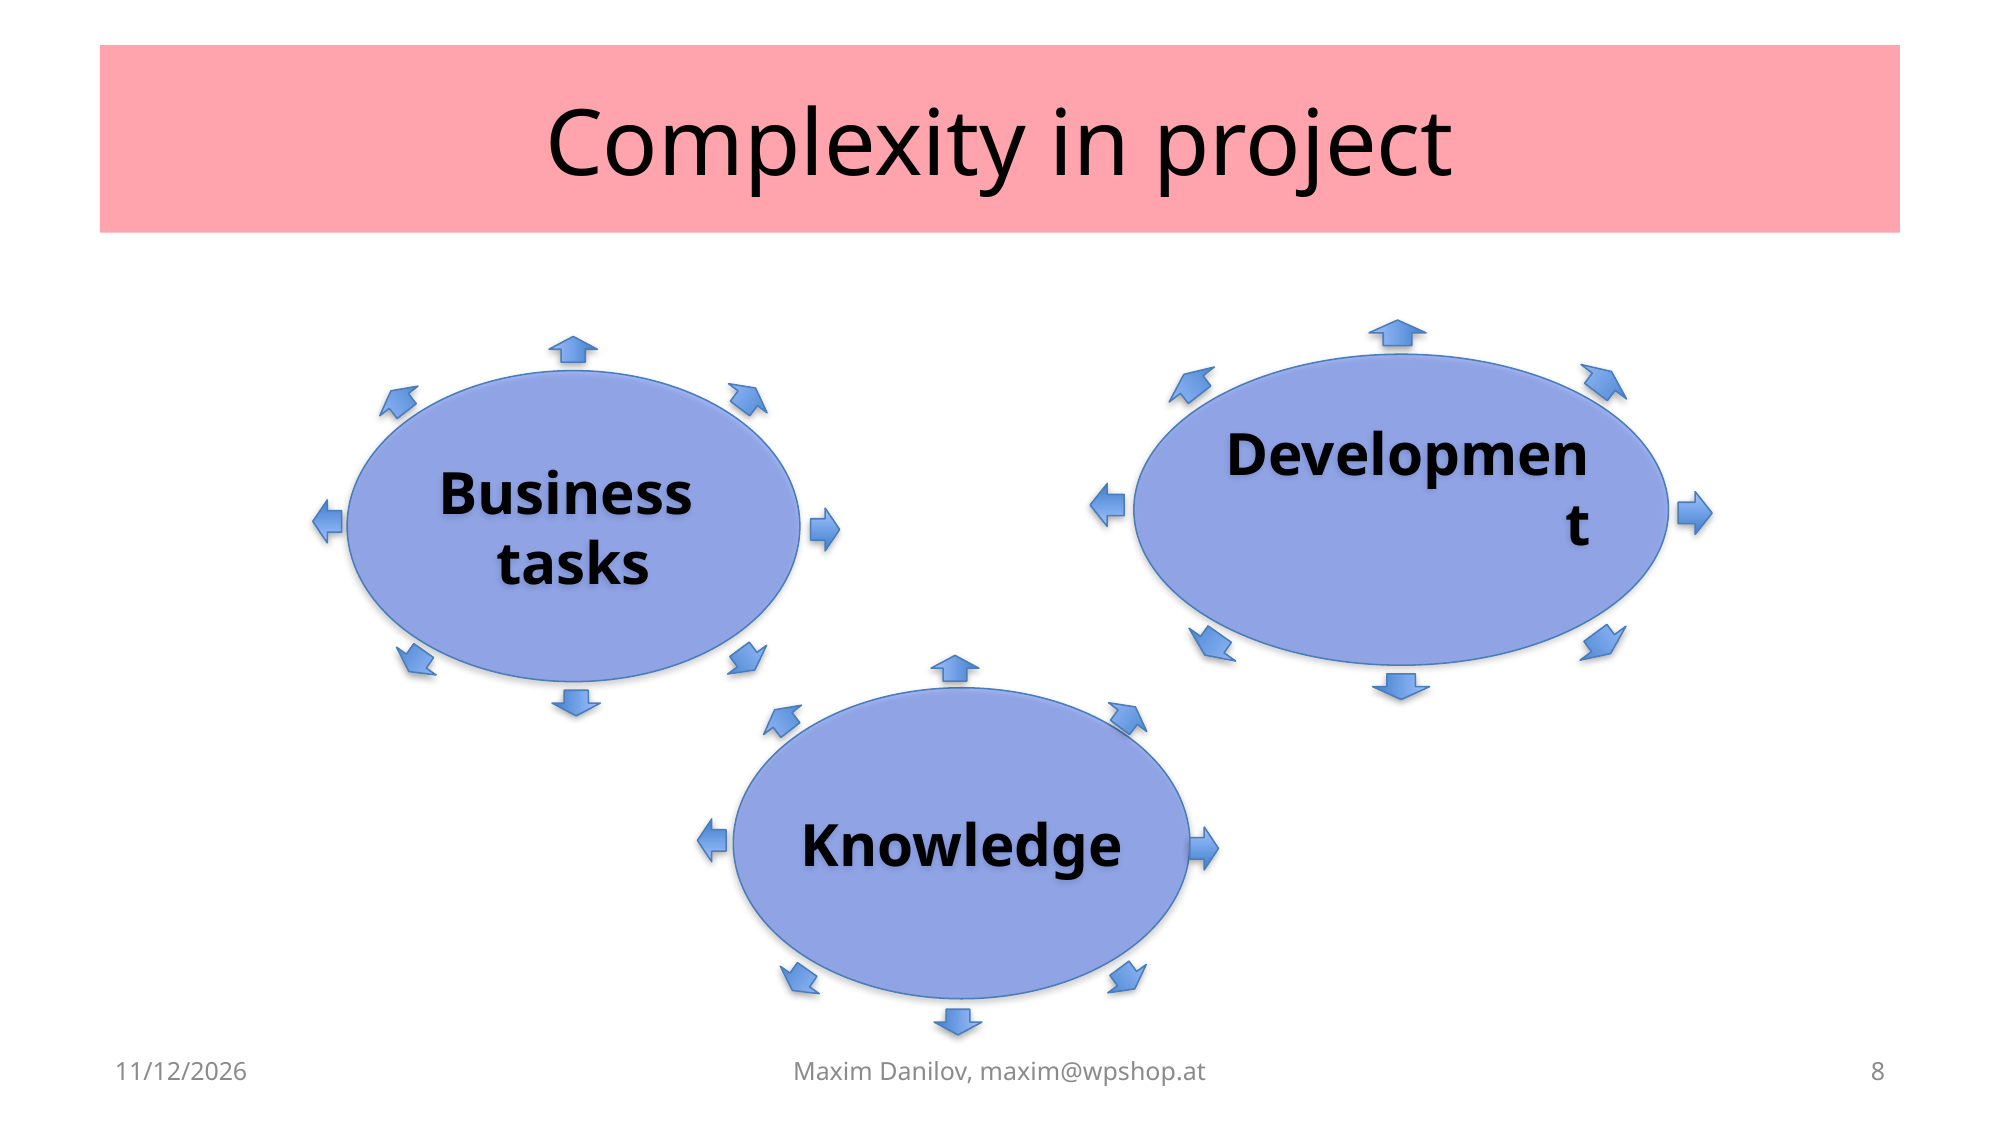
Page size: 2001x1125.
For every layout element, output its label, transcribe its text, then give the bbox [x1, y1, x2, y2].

text_box Business tasks [346, 370, 801, 683]
text_box [1580, 363, 1628, 402]
text_box Development [1133, 353, 1670, 666]
text_box [779, 961, 820, 995]
text_box [1677, 490, 1713, 536]
text_box [1188, 625, 1237, 662]
text_box [1107, 701, 1148, 736]
text_box [727, 382, 768, 417]
text_box Knowledge [732, 687, 1191, 1000]
text_box [548, 335, 599, 363]
text_box [1579, 623, 1627, 661]
text_box [727, 641, 768, 675]
text_box [762, 704, 803, 738]
text_box [696, 818, 727, 863]
text_box [379, 385, 419, 420]
text_box [1107, 960, 1147, 994]
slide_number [99, 1042, 567, 1103]
slide_number 8 [1433, 1042, 1900, 1103]
text_box [930, 654, 980, 682]
text_box [809, 507, 841, 552]
text_box [395, 643, 437, 676]
footer Maxim Danilov, maxim@wpshop.at [683, 1042, 1317, 1103]
text_box [1371, 673, 1431, 701]
text_box [1368, 319, 1427, 347]
text_box [1089, 482, 1125, 528]
text_box [1168, 366, 1215, 405]
text_box [551, 689, 602, 717]
text_box [312, 499, 343, 544]
text_box [1189, 826, 1220, 871]
title Complexity in project [99, 45, 1900, 233]
text_box [933, 1008, 983, 1036]
